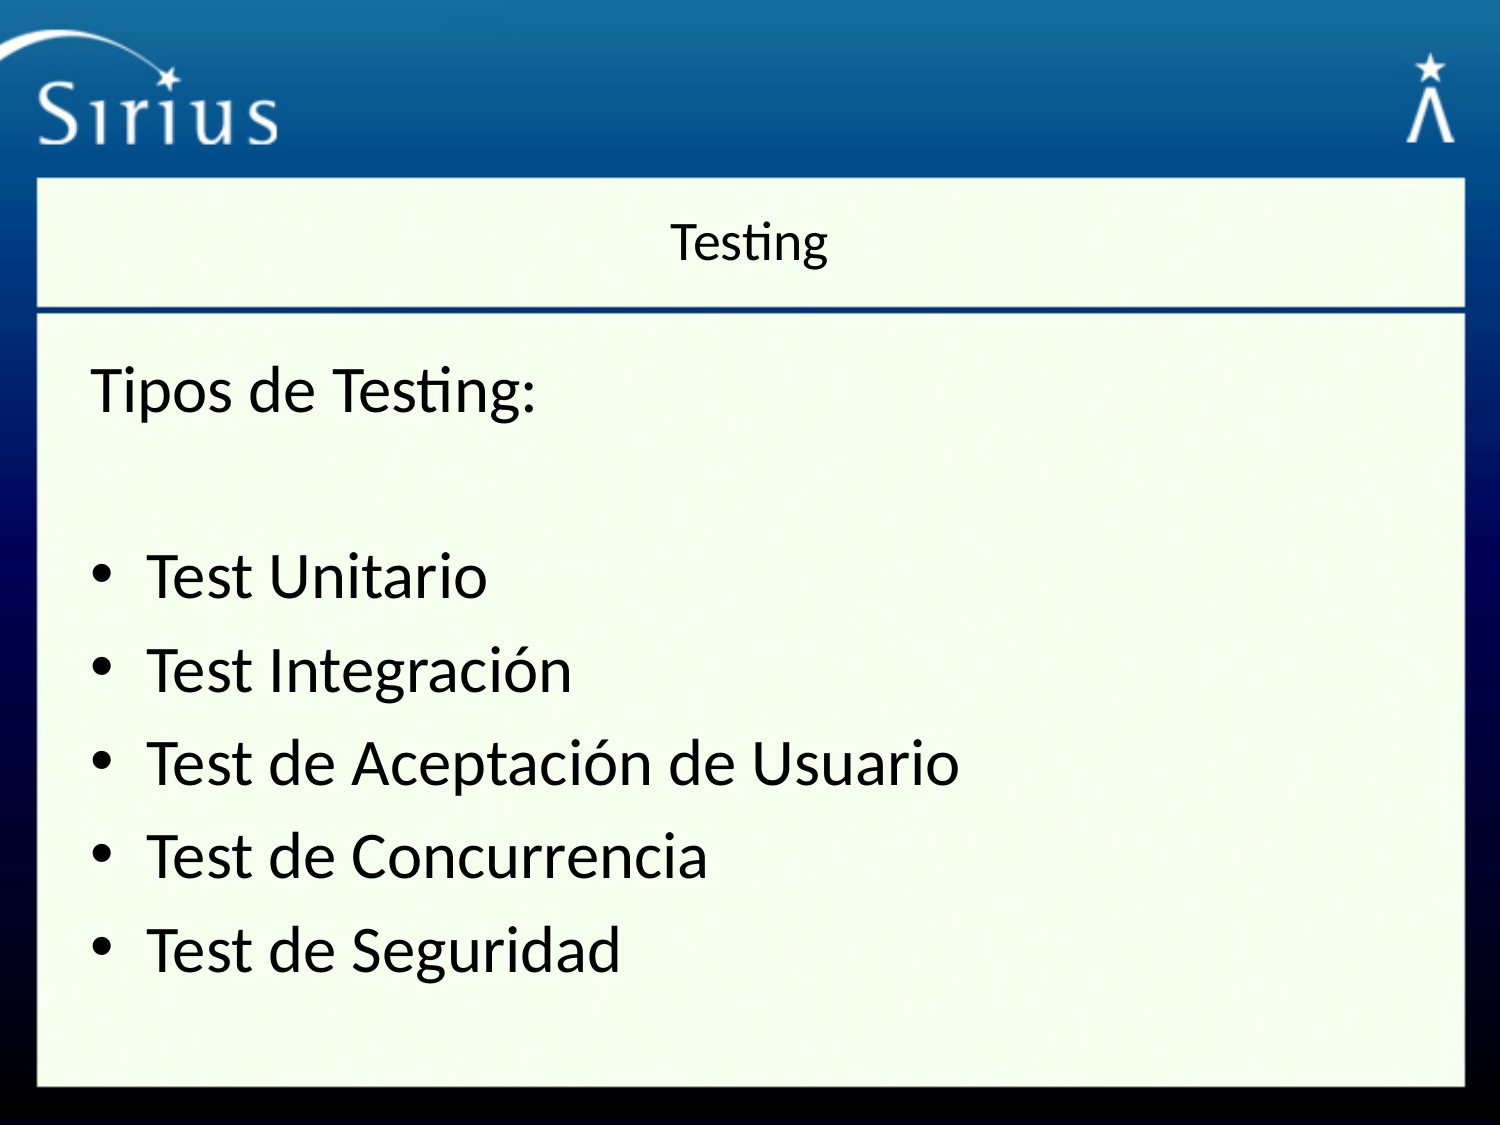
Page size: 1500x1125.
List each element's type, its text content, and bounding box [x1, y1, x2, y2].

list Tipos de Testing: Test Unitario Test Integración Test de Aceptación de Usuario Test de Concurrencia Test de Seguridad [75, 338, 1425, 1059]
picture [0, 0, 1500, 1125]
title Testing [75, 196, 1425, 279]
